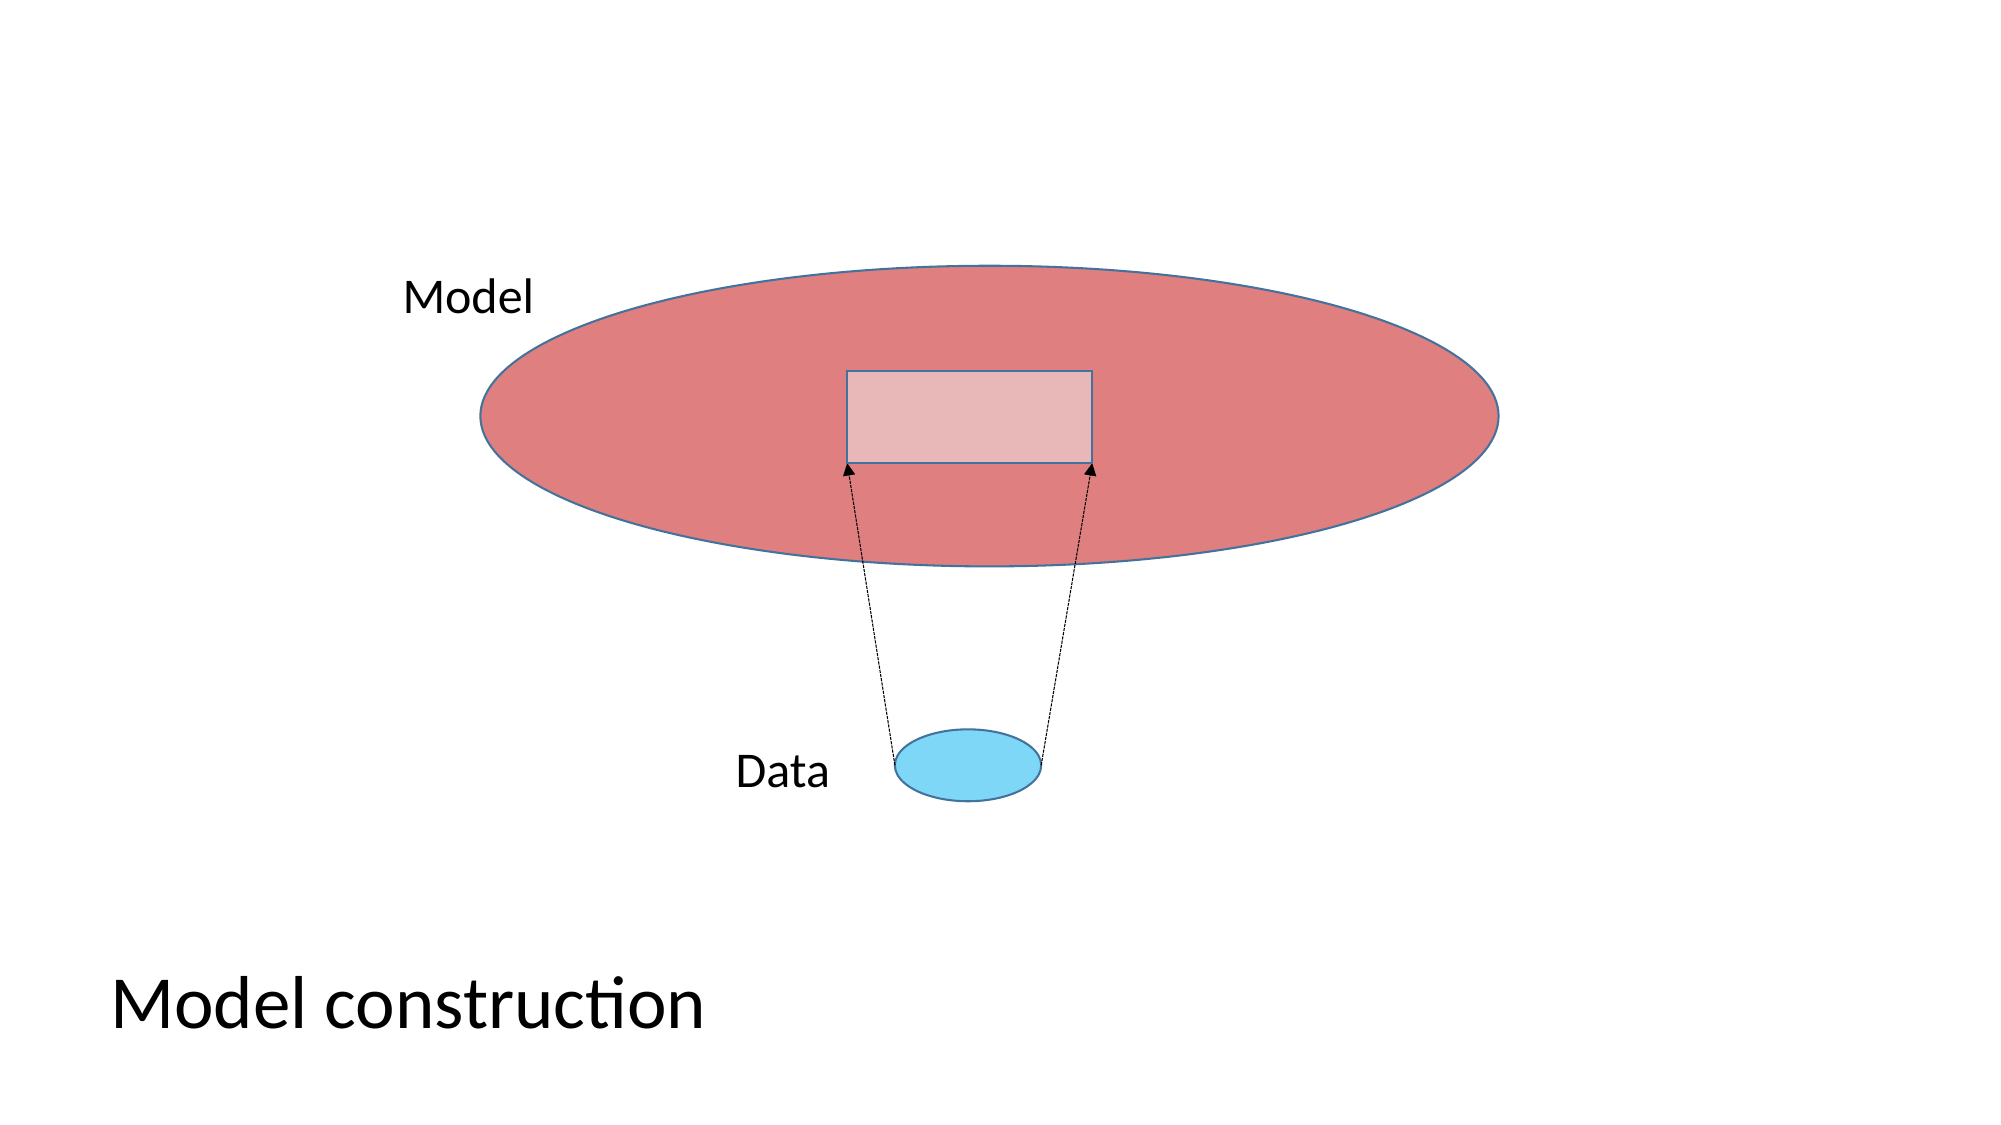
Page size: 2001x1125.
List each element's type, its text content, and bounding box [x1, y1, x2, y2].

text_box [847, 463, 895, 766]
text_box [846, 370, 1093, 464]
text_box Data [720, 729, 845, 805]
text_box [893, 728, 1043, 803]
text_box Model construction [95, 946, 822, 1052]
text_box Model [387, 256, 550, 332]
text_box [1041, 463, 1093, 766]
text_box [895, 464, 1041, 568]
text_box [479, 264, 1500, 565]
